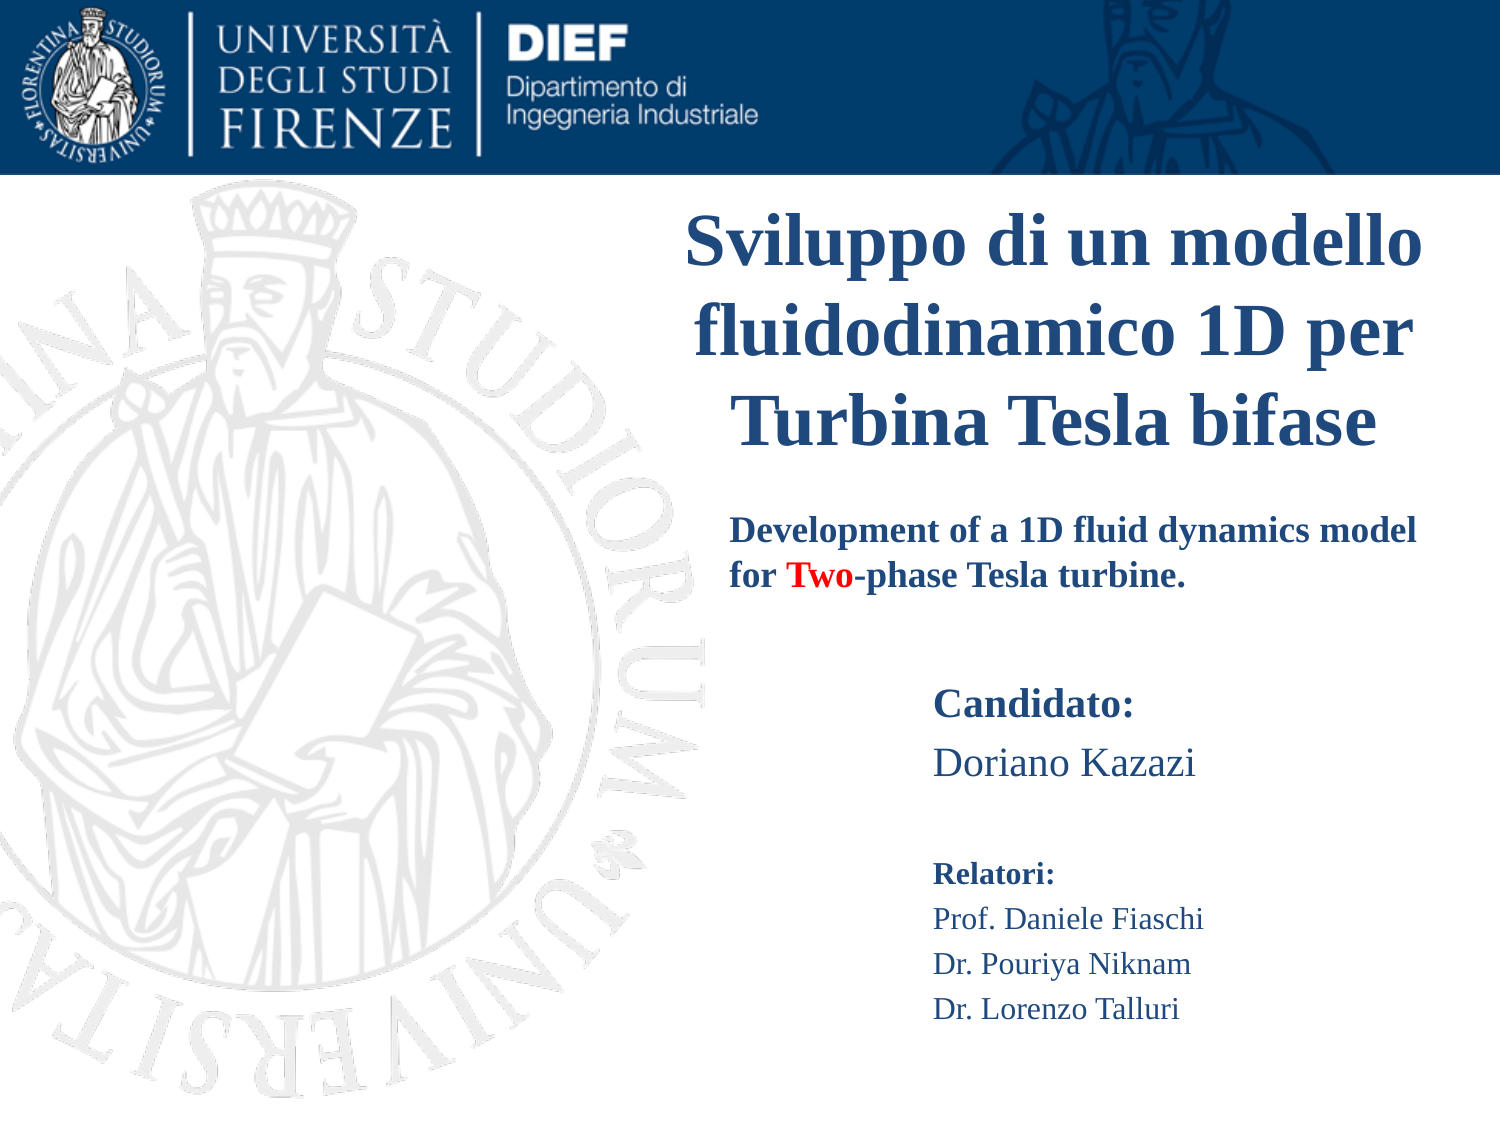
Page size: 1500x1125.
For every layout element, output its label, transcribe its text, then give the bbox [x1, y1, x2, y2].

text_box Candidato: Doriano Kazazi [917, 693, 1429, 786]
picture [0, 0, 1500, 175]
subtitle Relatori: Prof. Daniele Fiaschi Dr. Pouriya Niknam Dr. Lorenzo Talluri [917, 845, 1464, 1036]
title Sviluppo di un modello fluidodinamico 1D per Turbina Tesla bifase [608, 169, 1500, 483]
text_box Development of a 1D fluid dynamics model for Two-phase Tesla turbine. [714, 497, 1464, 693]
